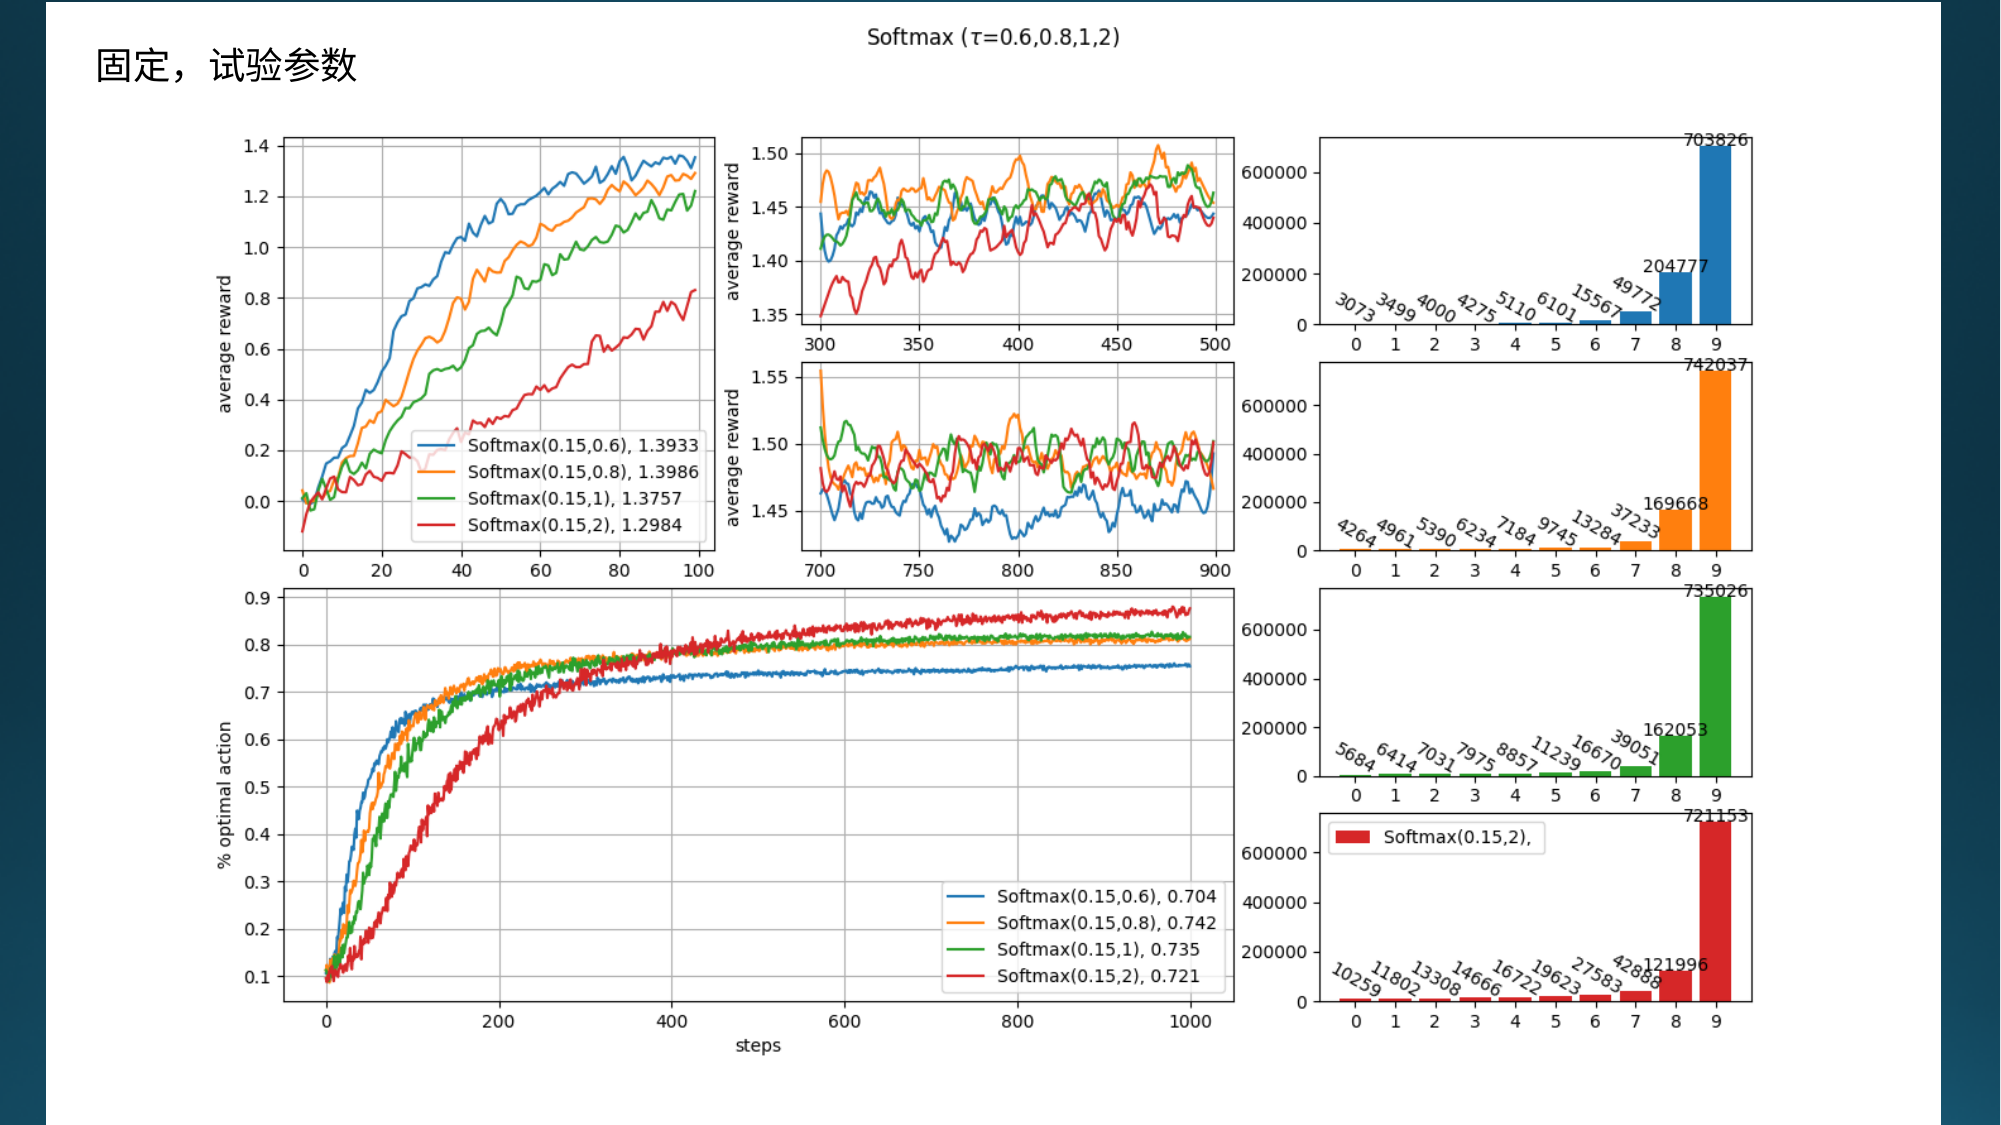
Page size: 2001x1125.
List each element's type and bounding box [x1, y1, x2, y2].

picture [0, 0, 2001, 1125]
list [46, 2, 1941, 1125]
